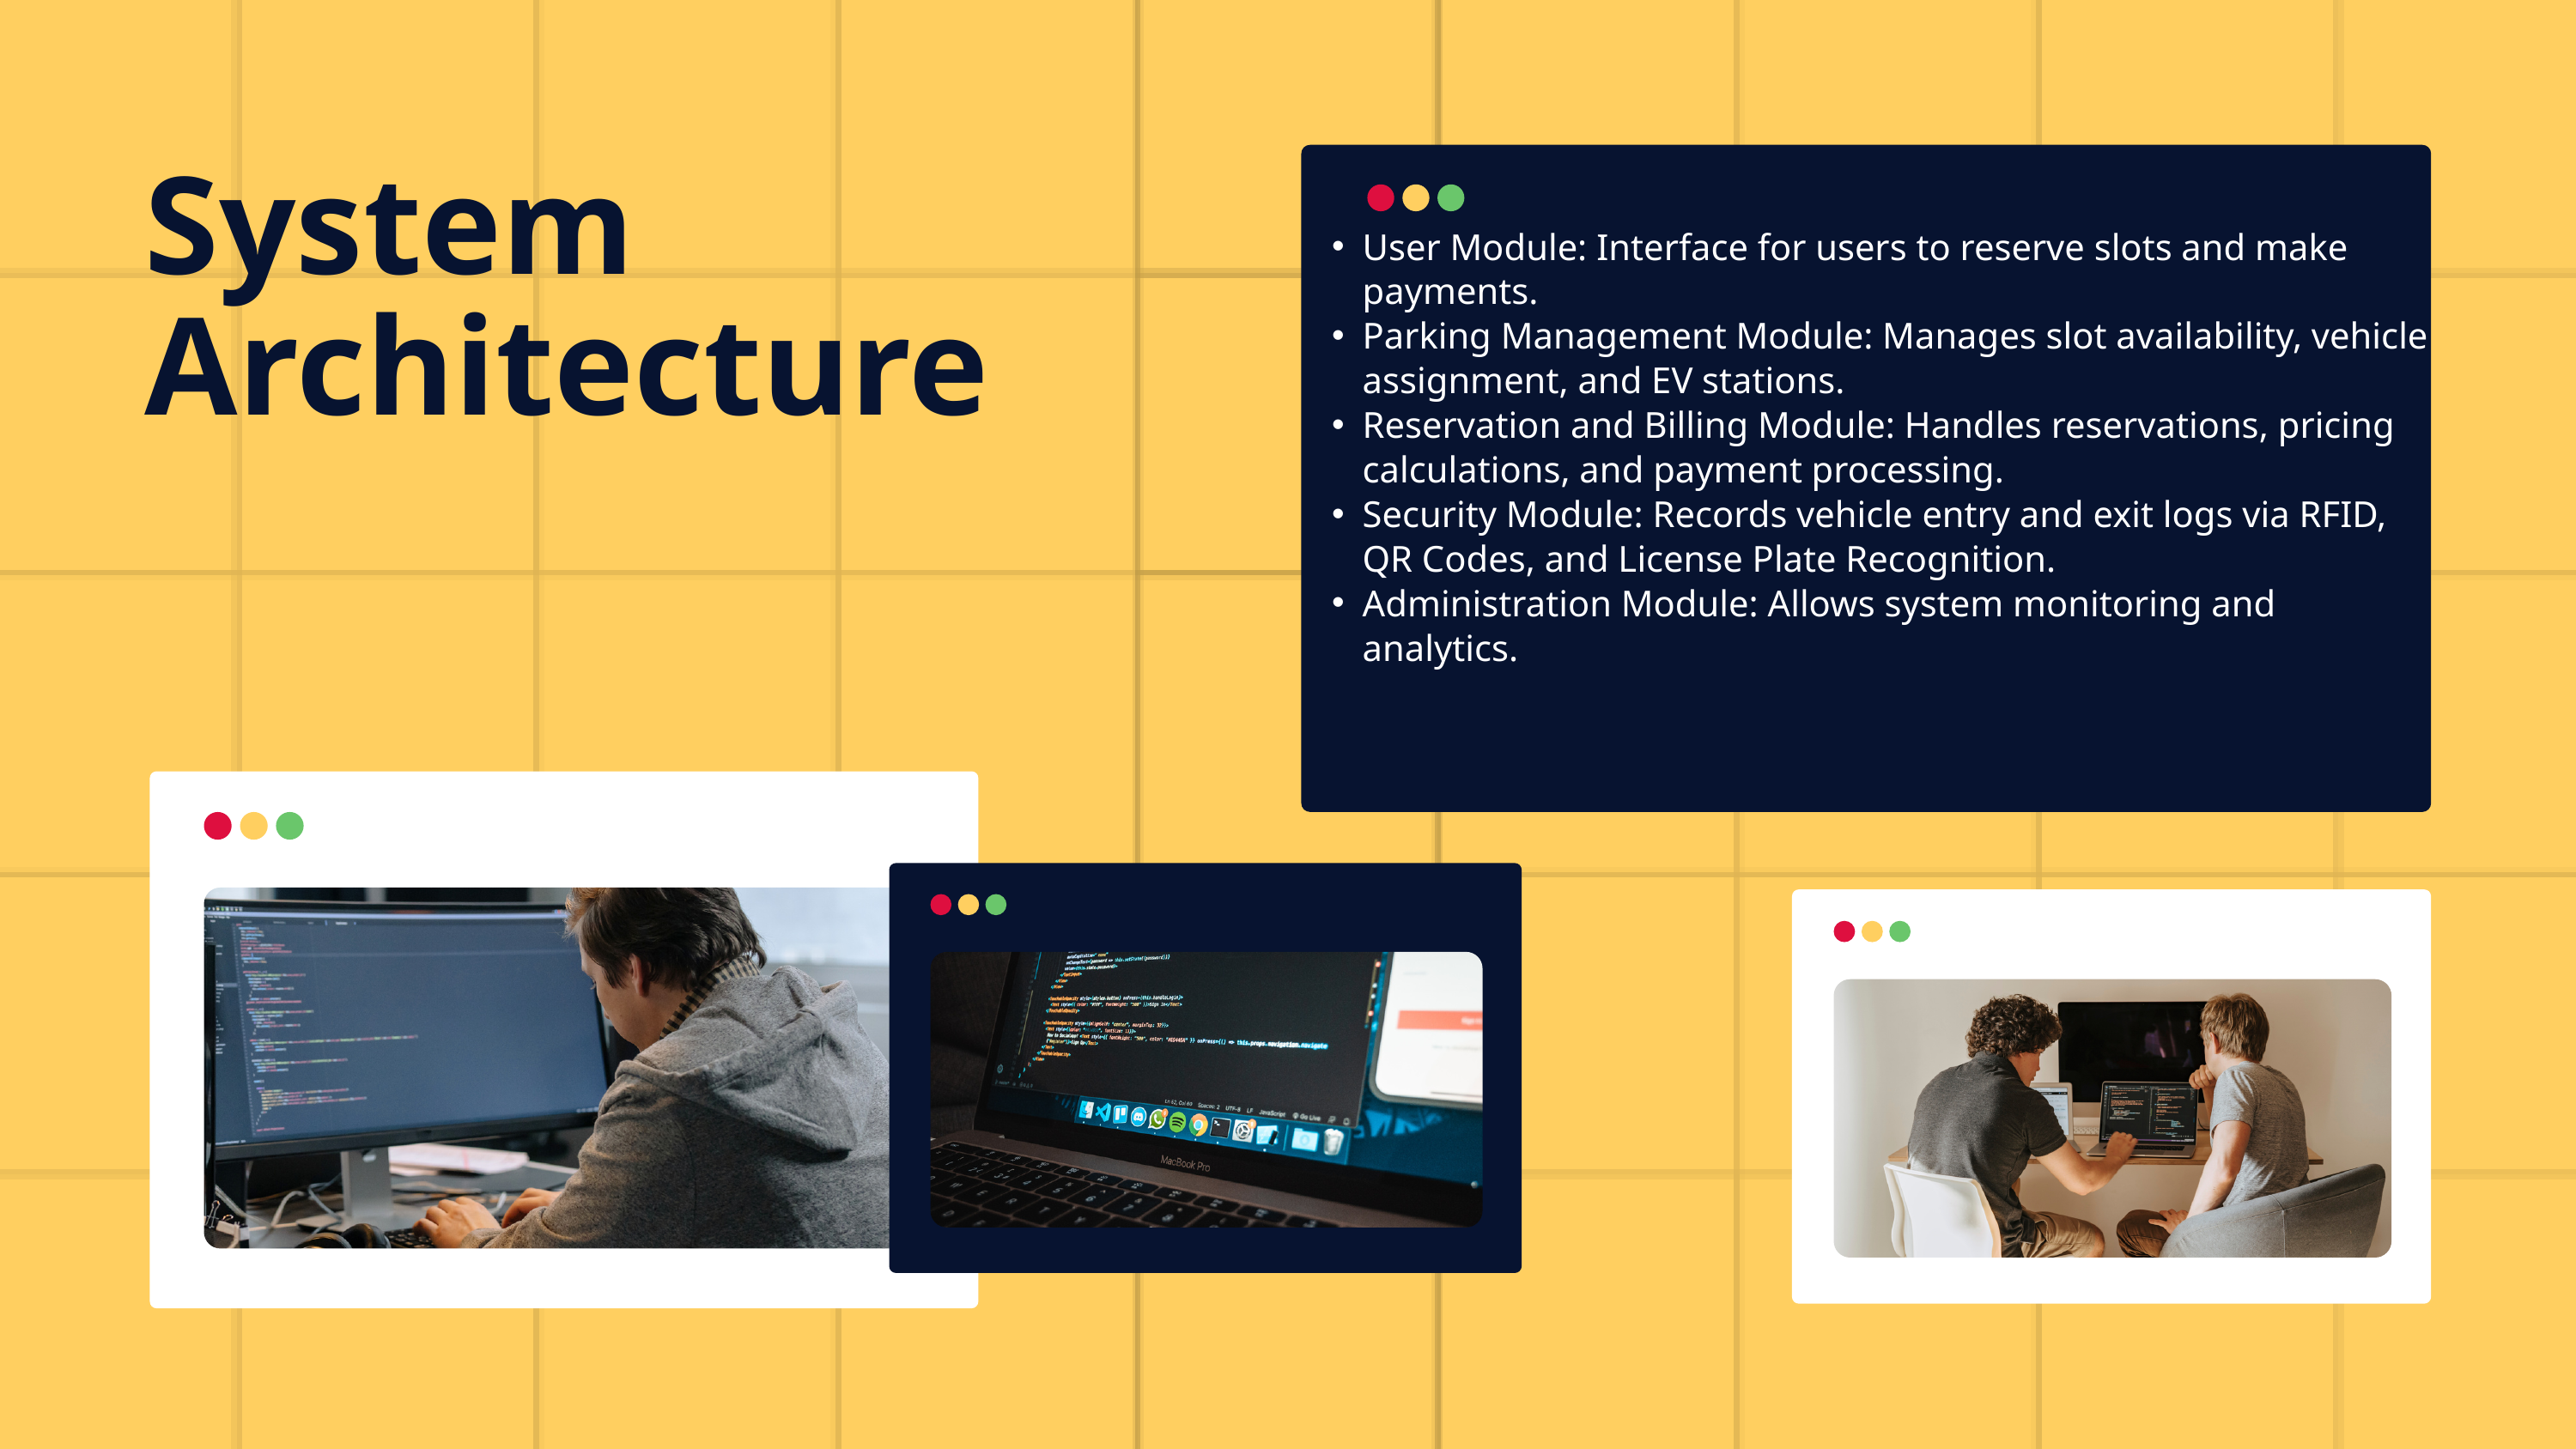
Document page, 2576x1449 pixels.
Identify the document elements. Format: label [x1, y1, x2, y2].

text_box [1402, 184, 1430, 212]
text_box [985, 894, 1007, 916]
text_box [957, 894, 980, 916]
text_box [204, 811, 232, 840]
text_box [930, 894, 952, 916]
text_box [1301, 144, 2432, 813]
text_box [0, 0, 2576, 1449]
text_box [204, 887, 884, 1249]
text_box [276, 811, 304, 840]
text_box [930, 951, 1483, 1228]
text_box [149, 771, 979, 1309]
text_box [1861, 920, 1883, 943]
text_box [889, 863, 1522, 1274]
text_box [1367, 184, 1394, 212]
text_box [1889, 920, 1911, 943]
text_box [1791, 888, 2432, 1304]
text_box [1833, 920, 1856, 943]
text_box [1437, 184, 1465, 212]
text_box [1833, 979, 2392, 1258]
text_box [240, 811, 268, 840]
